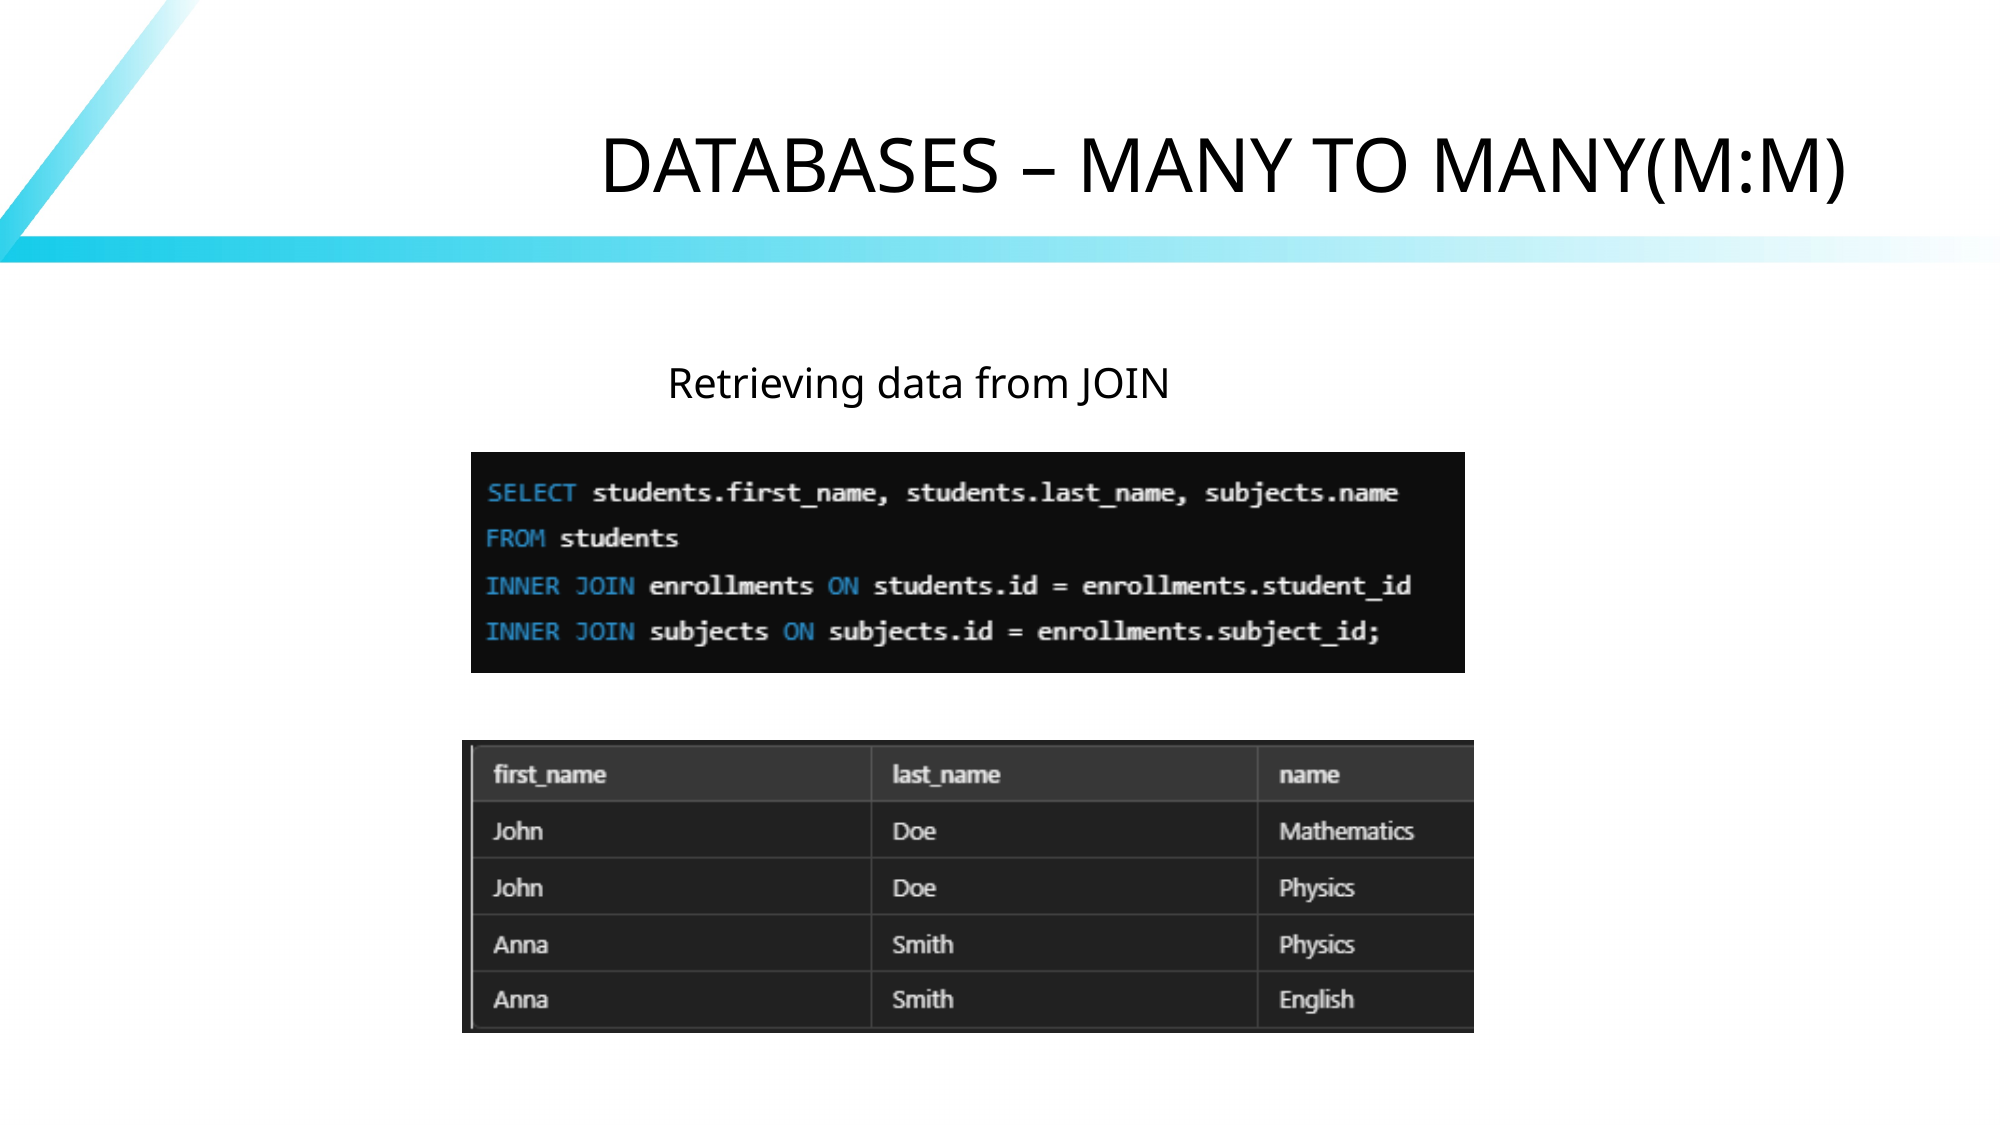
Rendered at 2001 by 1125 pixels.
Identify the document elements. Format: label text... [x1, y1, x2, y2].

title DATABASES – MANY TO MANY(M:M) [137, 59, 1863, 278]
picture [0, 0, 2000, 1125]
text_box Retrieving data from JOIN [652, 349, 1302, 415]
